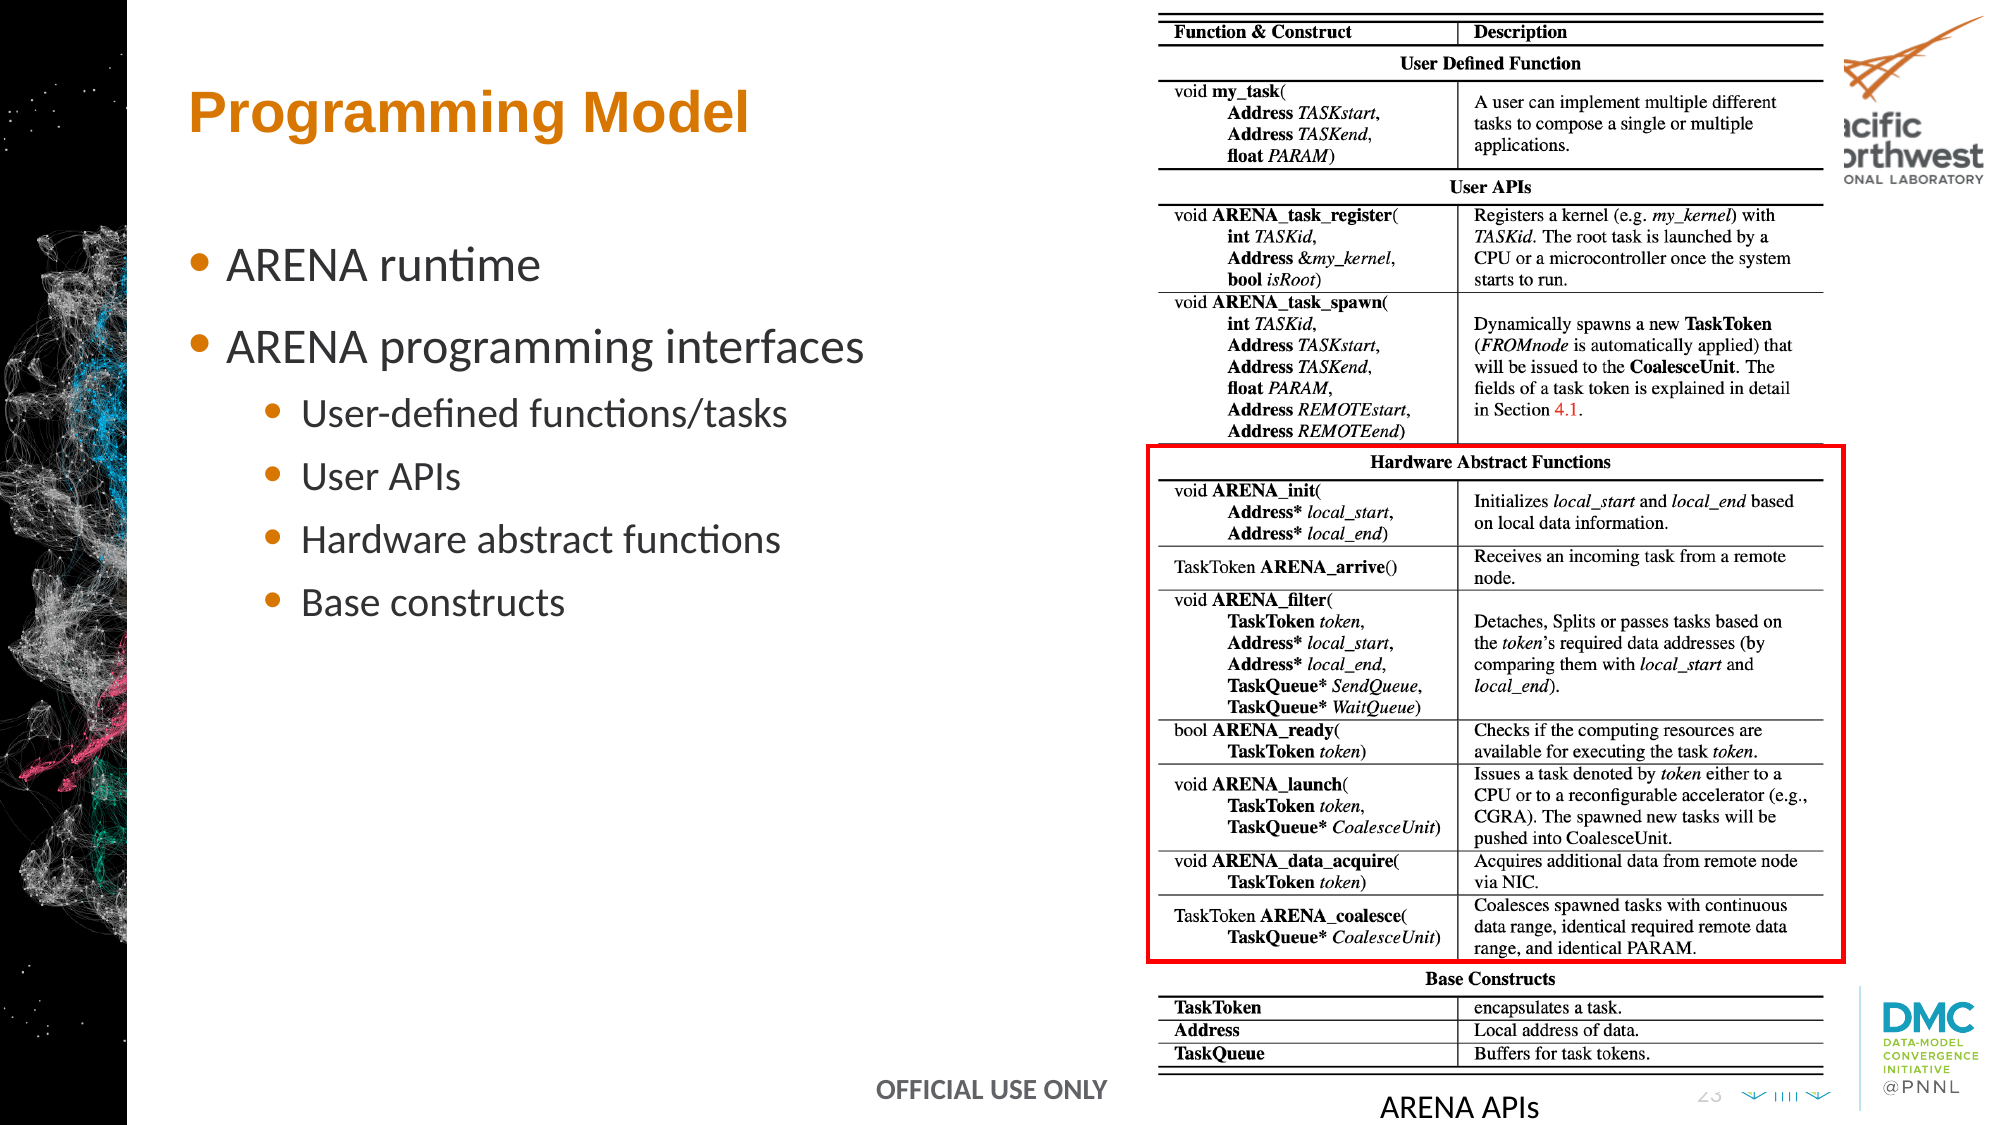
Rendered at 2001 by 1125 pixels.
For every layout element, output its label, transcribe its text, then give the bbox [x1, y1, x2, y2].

picture [1147, 0, 2001, 1125]
picture [108, 418, 117, 428]
slide_number 23 [1670, 1092, 1749, 1125]
picture [115, 436, 123, 445]
picture [0, 0, 127, 1125]
text_box ARENA APIs [1365, 1092, 1655, 1125]
text_box ARENA runtime ARENA programming interfaces User-defined functions/tasks User APIs Hardware abstract functions Base constructs [173, 217, 1000, 1063]
title Programming Model [173, 42, 1147, 186]
picture [118, 430, 127, 435]
